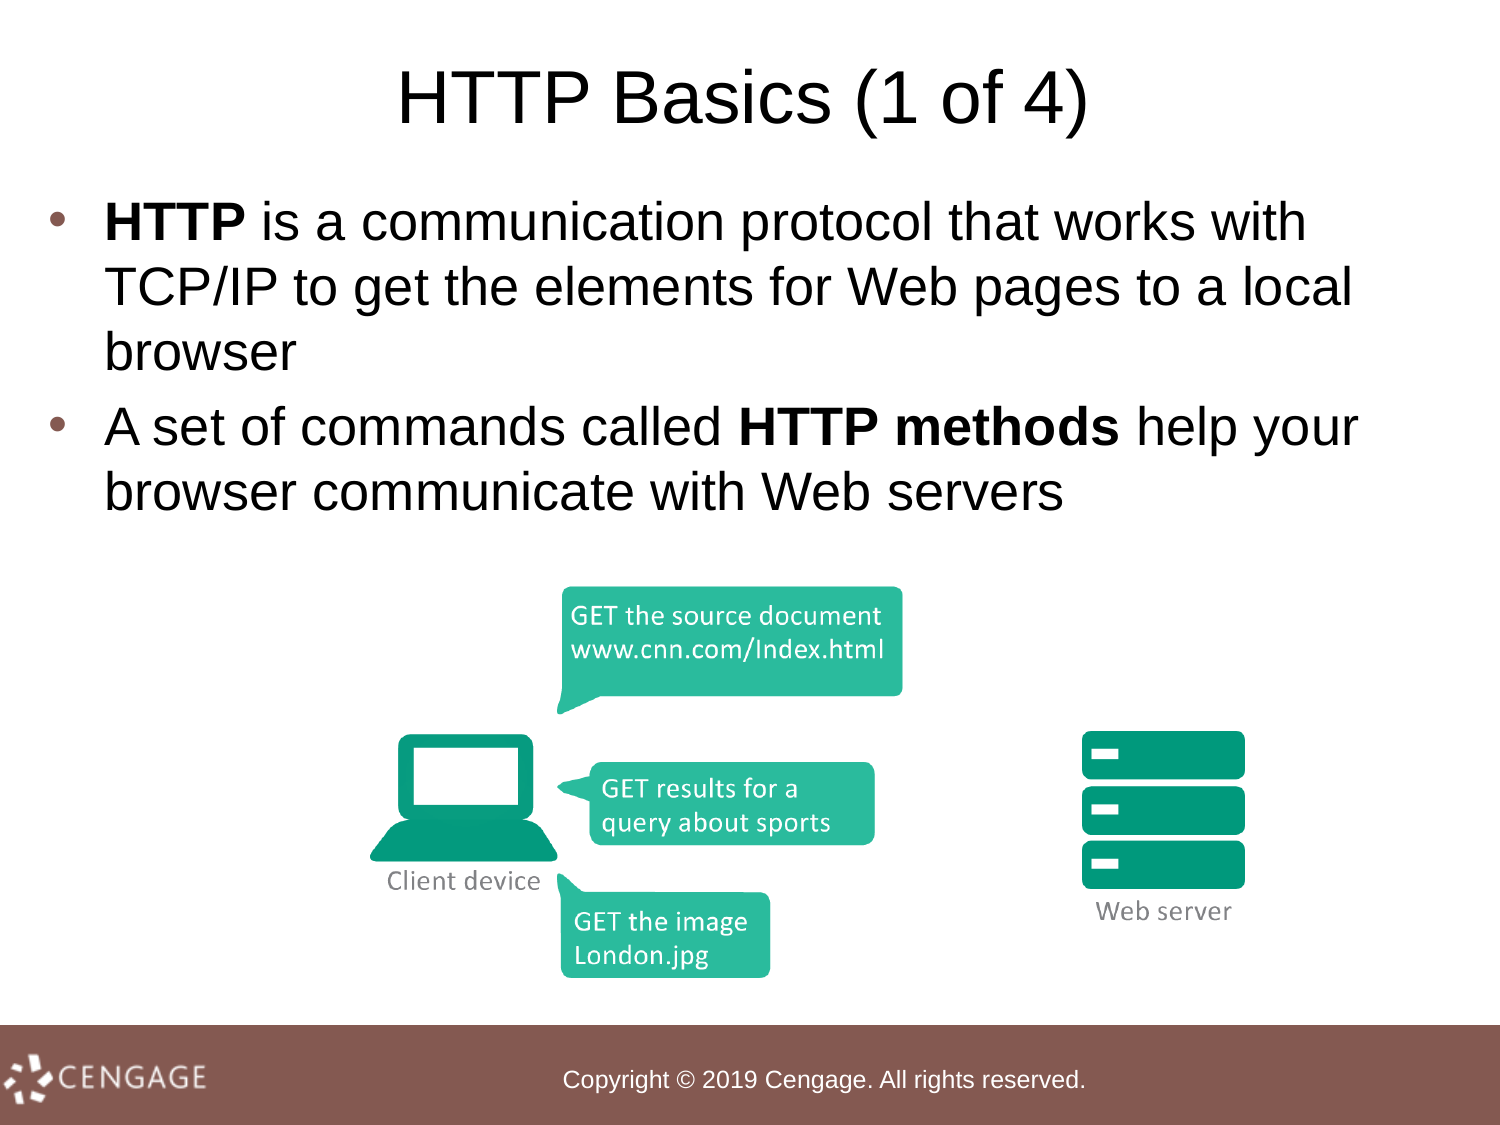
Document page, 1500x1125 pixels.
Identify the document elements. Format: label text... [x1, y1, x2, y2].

title HTTP Basics (1 of 4) [85, 30, 1403, 158]
picture [370, 585, 1246, 979]
list HTTP is a communication protocol that works with TCP/IP to get the elements for Web pages to a local browser A set of commands called HTTP methods help your browser communicate with Web servers [33, 178, 1453, 531]
picture [0, 1051, 211, 1106]
